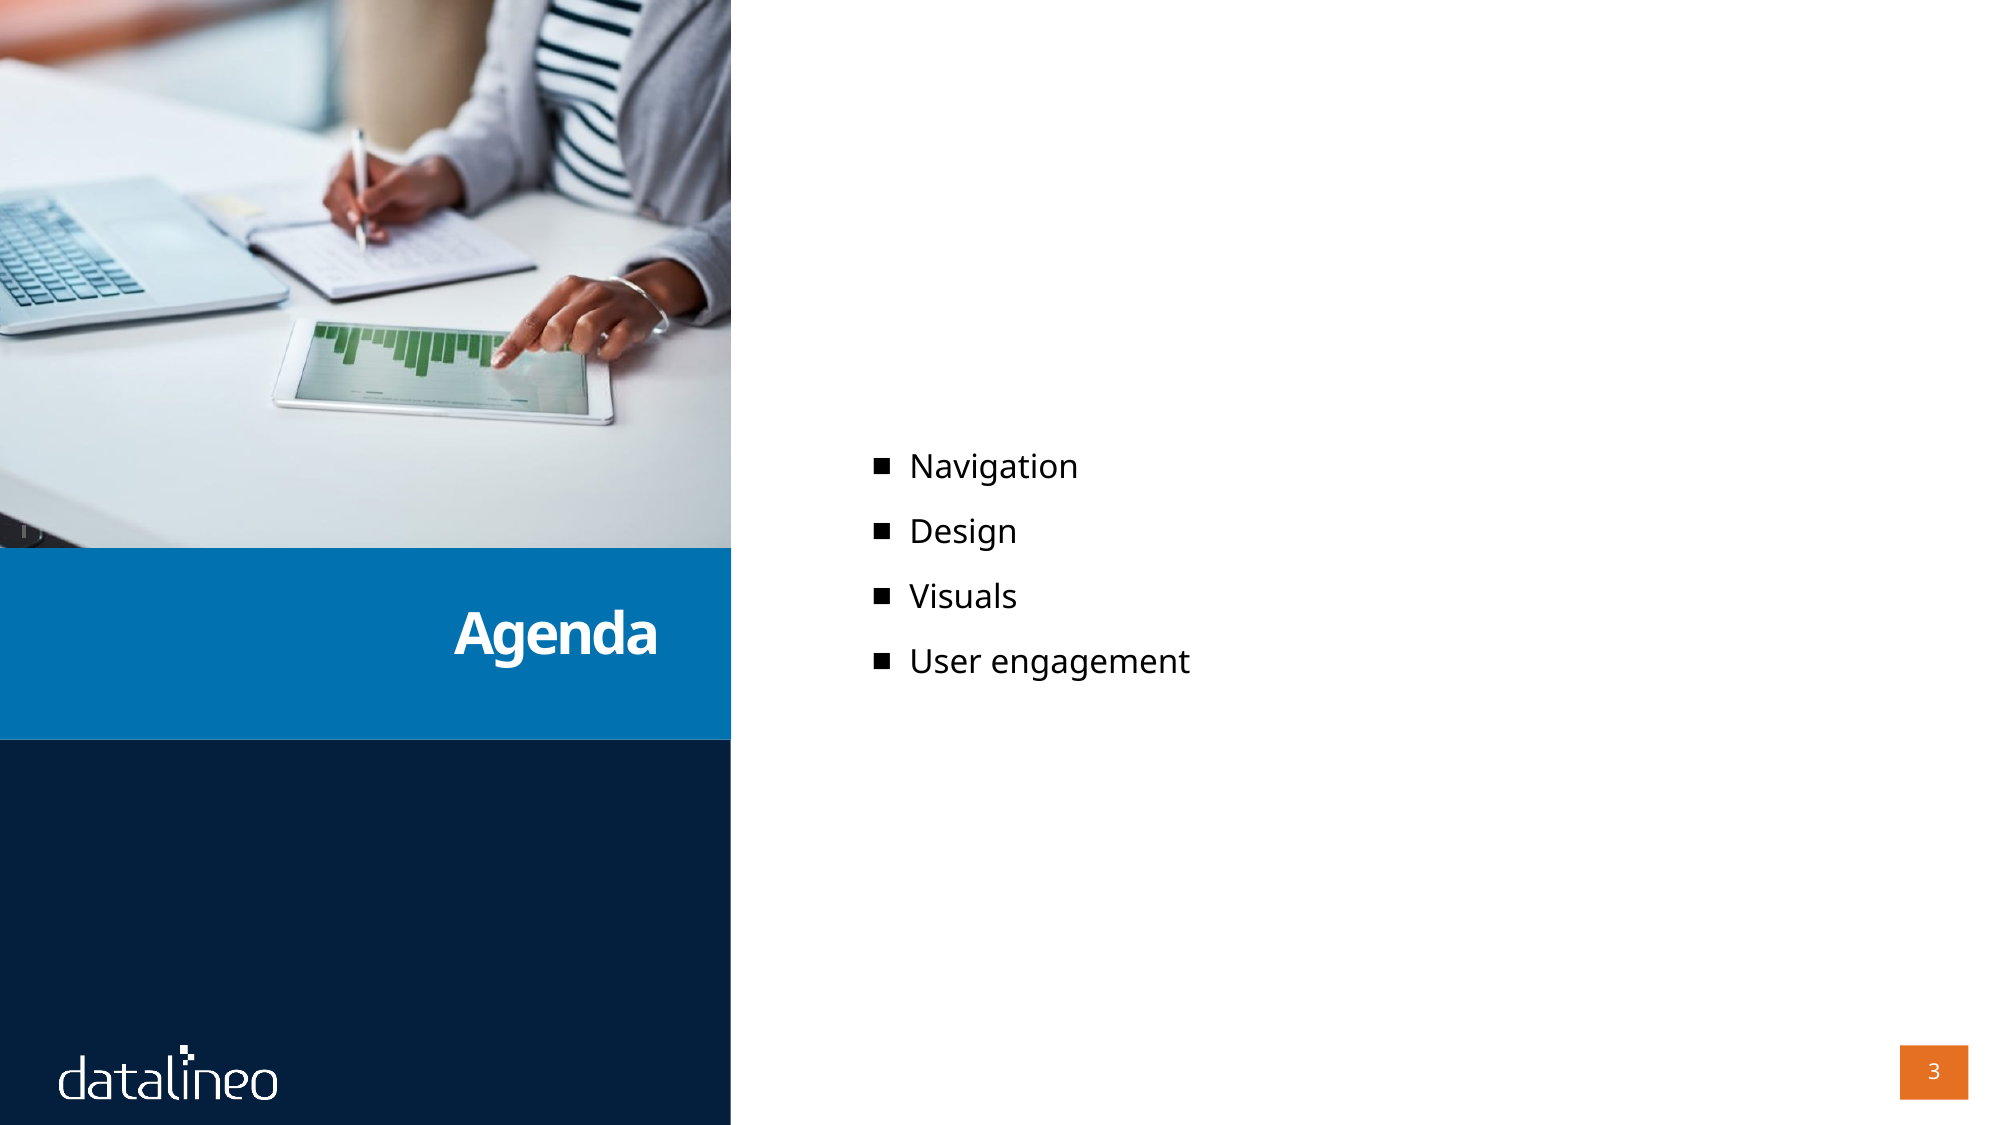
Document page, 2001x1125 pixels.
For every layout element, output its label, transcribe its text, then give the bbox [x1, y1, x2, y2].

picture [0, 0, 731, 548]
slide_number 3 [1900, 1045, 1969, 1100]
picture [59, 1045, 277, 1100]
title Agenda [0, 547, 732, 740]
list Navigation Design Visuals User engagement [856, 198, 1823, 927]
